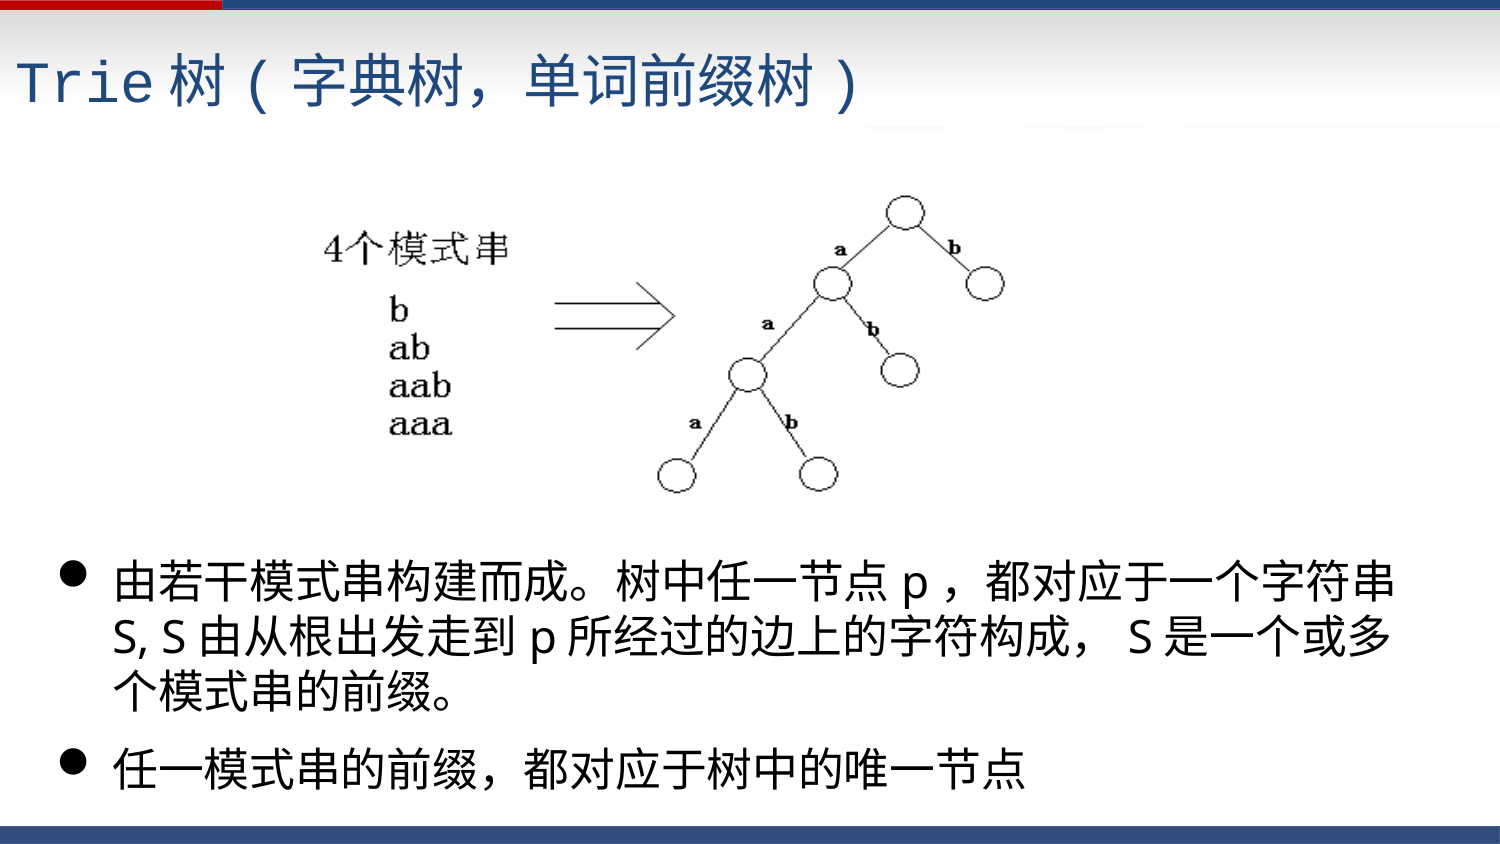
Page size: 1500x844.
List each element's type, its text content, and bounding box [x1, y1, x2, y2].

text_box 由若干模式串构建而成。树中任一节点p，都对应于一个字符串S, S由从根出发走到p所经过的边上的字符构成，S是一个或多个模式串的前缀。 任一模式串的前缀，都对应于树中的唯一节点 [41, 544, 1430, 803]
picture [0, 10, 1500, 129]
title Trie树(字典树，单词前缀树) [0, 14, 1372, 145]
picture [277, 155, 1100, 550]
